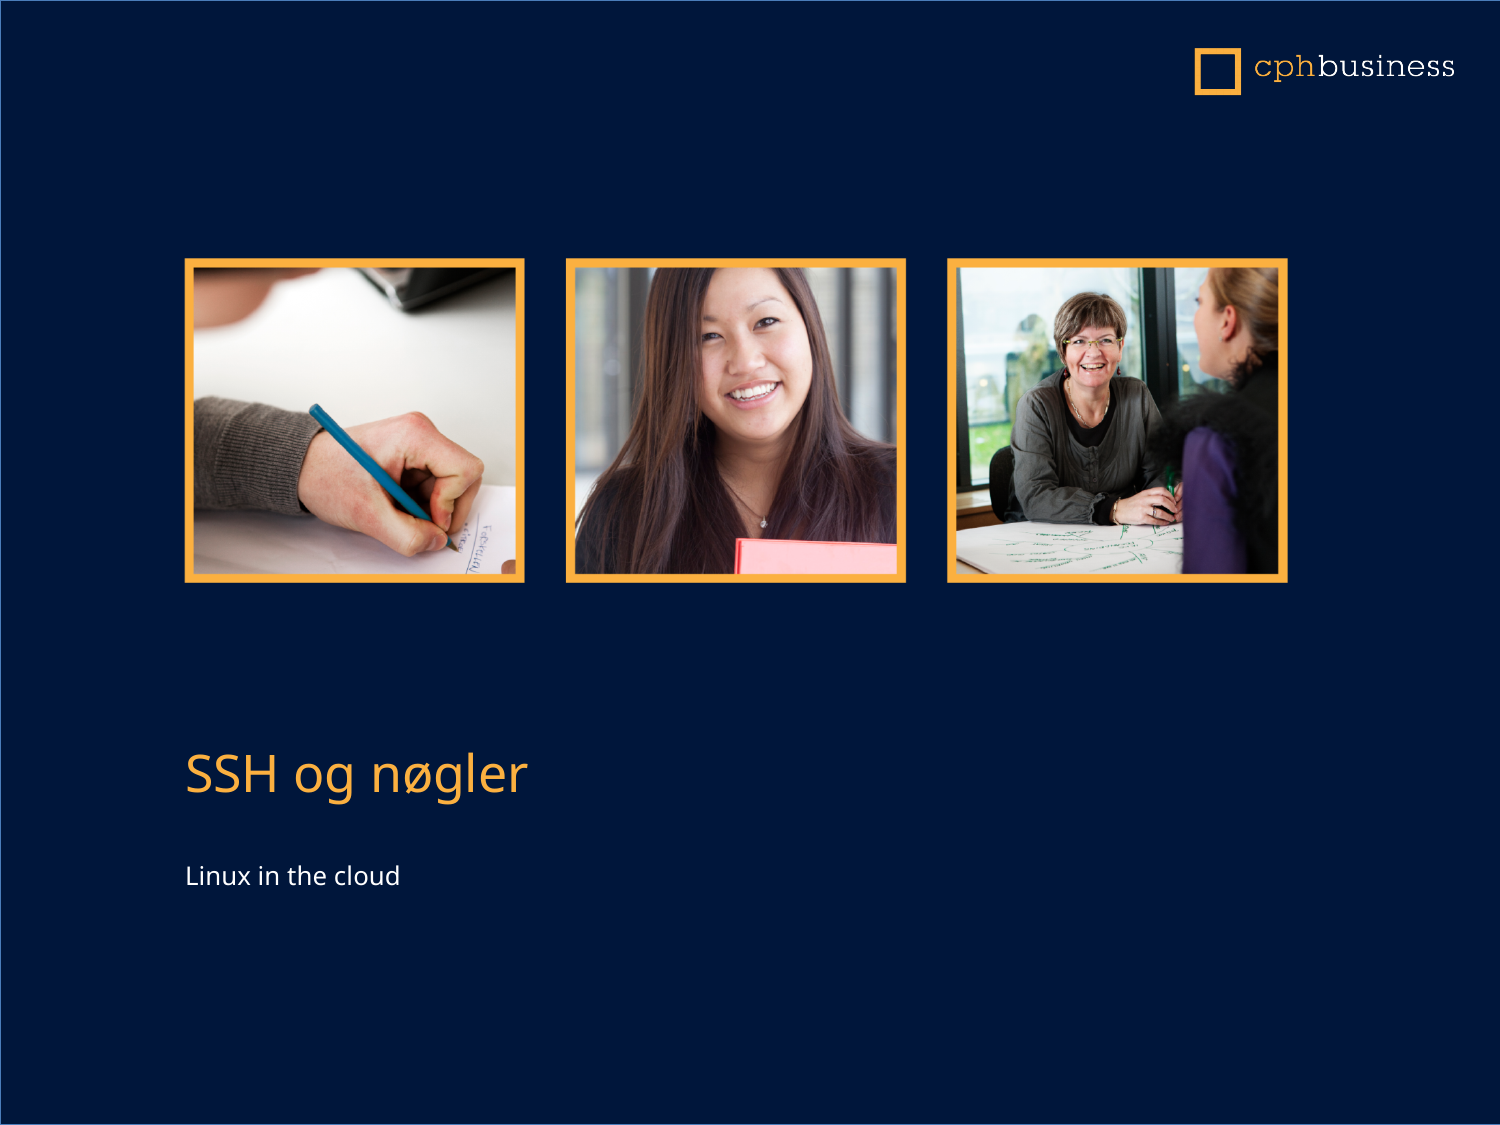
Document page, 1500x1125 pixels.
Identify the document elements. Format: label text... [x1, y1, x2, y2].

list Linux in the cloud [170, 852, 1316, 1077]
picture [1147, 1, 1500, 142]
list SSH og nøgler [170, 733, 1316, 851]
picture [183, 196, 1316, 717]
